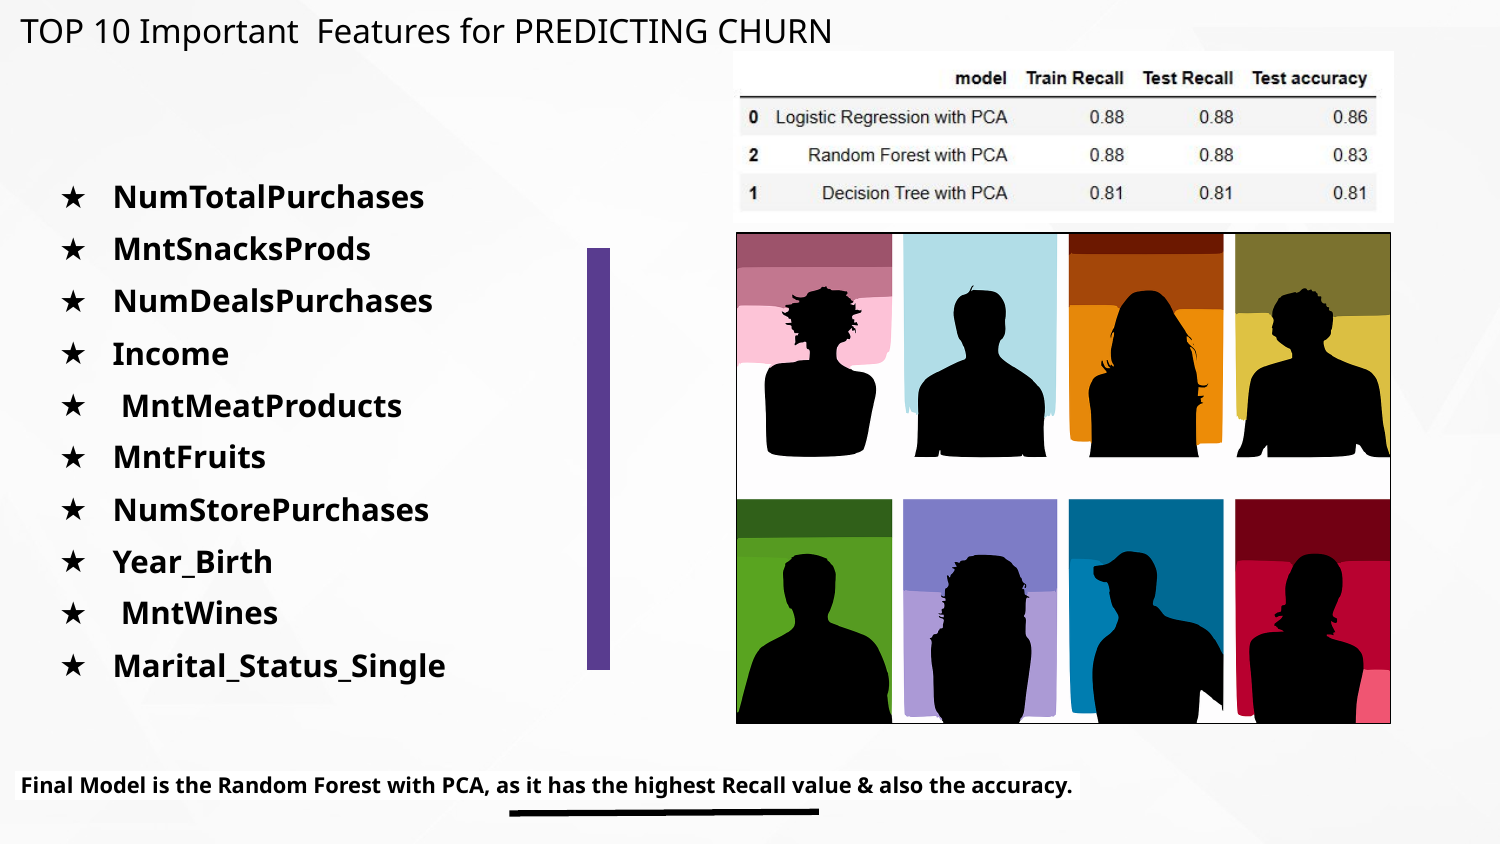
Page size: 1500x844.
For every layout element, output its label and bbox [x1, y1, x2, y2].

text_box [586, 233, 734, 671]
picture [0, 0, 1500, 844]
